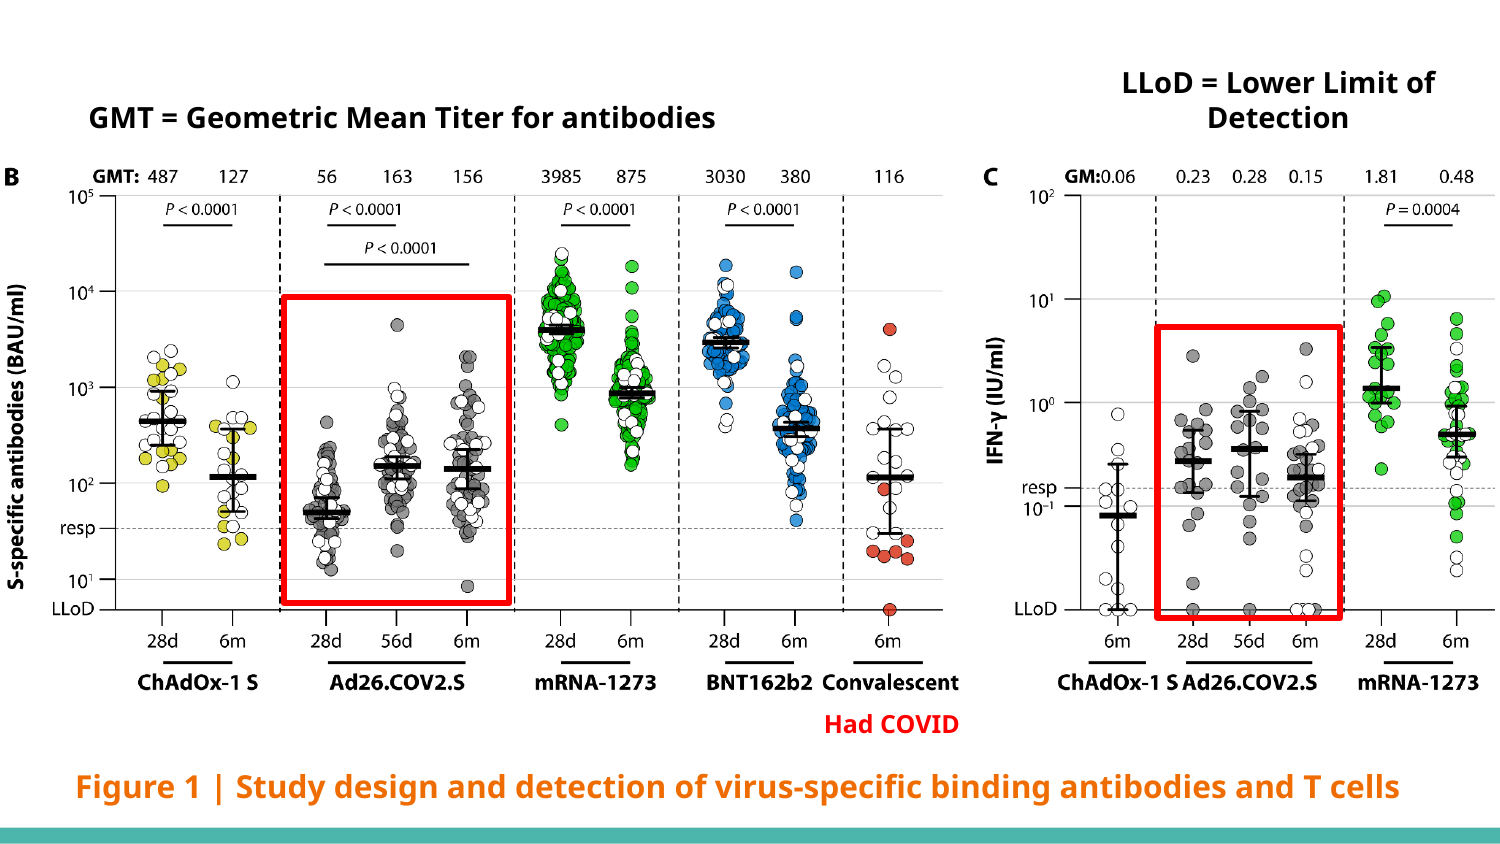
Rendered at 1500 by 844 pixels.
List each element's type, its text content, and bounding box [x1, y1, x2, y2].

title Figure 1 | Study design and detection of virus-specific binding antibodies and T cells [39, 749, 1438, 844]
text_box Had COVID [800, 702, 984, 754]
text_box LLoD = Lower Limit of Detection [1056, 49, 1500, 150]
text_box GMT = Geometric Mean Titer for antibodies [73, 84, 801, 148]
picture [2, 150, 1498, 694]
